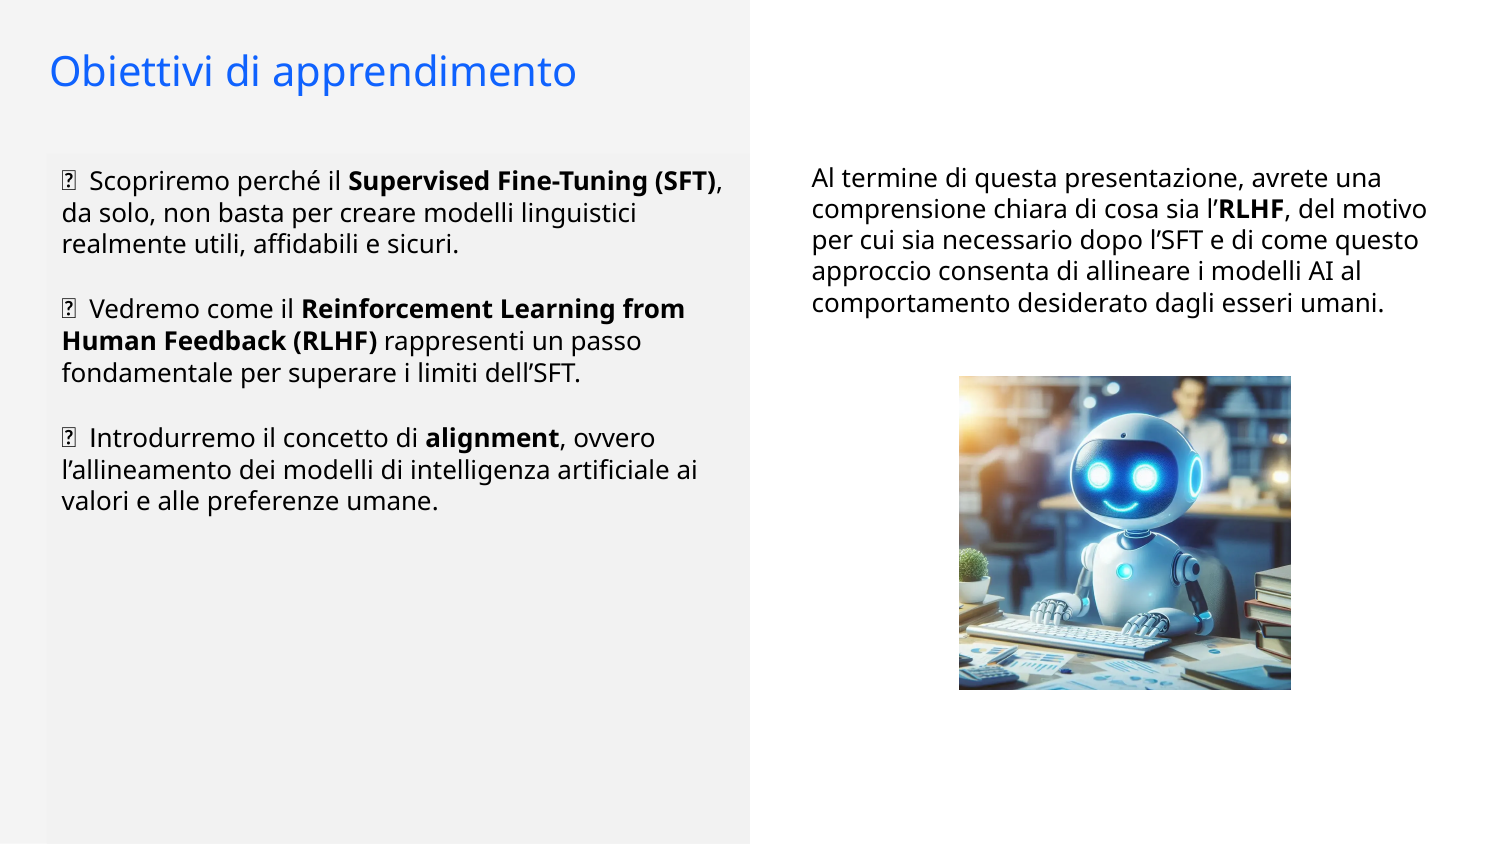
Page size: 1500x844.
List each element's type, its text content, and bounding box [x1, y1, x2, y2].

text_box 🎯 Scopriremo perché il Supervised Fine-Tuning (SFT), da solo, non basta per creare modelli linguistici realmente utili, affidabili e sicuri. 🎯 Vedremo come il Reinforcement Learning from Human Feedback (RLHF) rappresenti un passo fondamentale per superare i limiti dell’SFT. 🎯 Introdurremo il concetto di alignment, ovvero l’allineamento dei modelli di intelligenza artificiale ai valori e alle preferenze umane. [46, 153, 750, 843]
picture [959, 376, 1291, 690]
text_box Obiettivi di apprendimento [49, 45, 579, 96]
text_box [0, 0, 750, 843]
text_box Al termine di questa presentazione, avrete una comprensione chiara di cosa sia l’RLHF, del motivo per cui sia necessario dopo l’SFT e di come questo approccio consenta di allineare i modelli AI al comportamento desiderato dagli esseri umani. [796, 153, 1454, 325]
